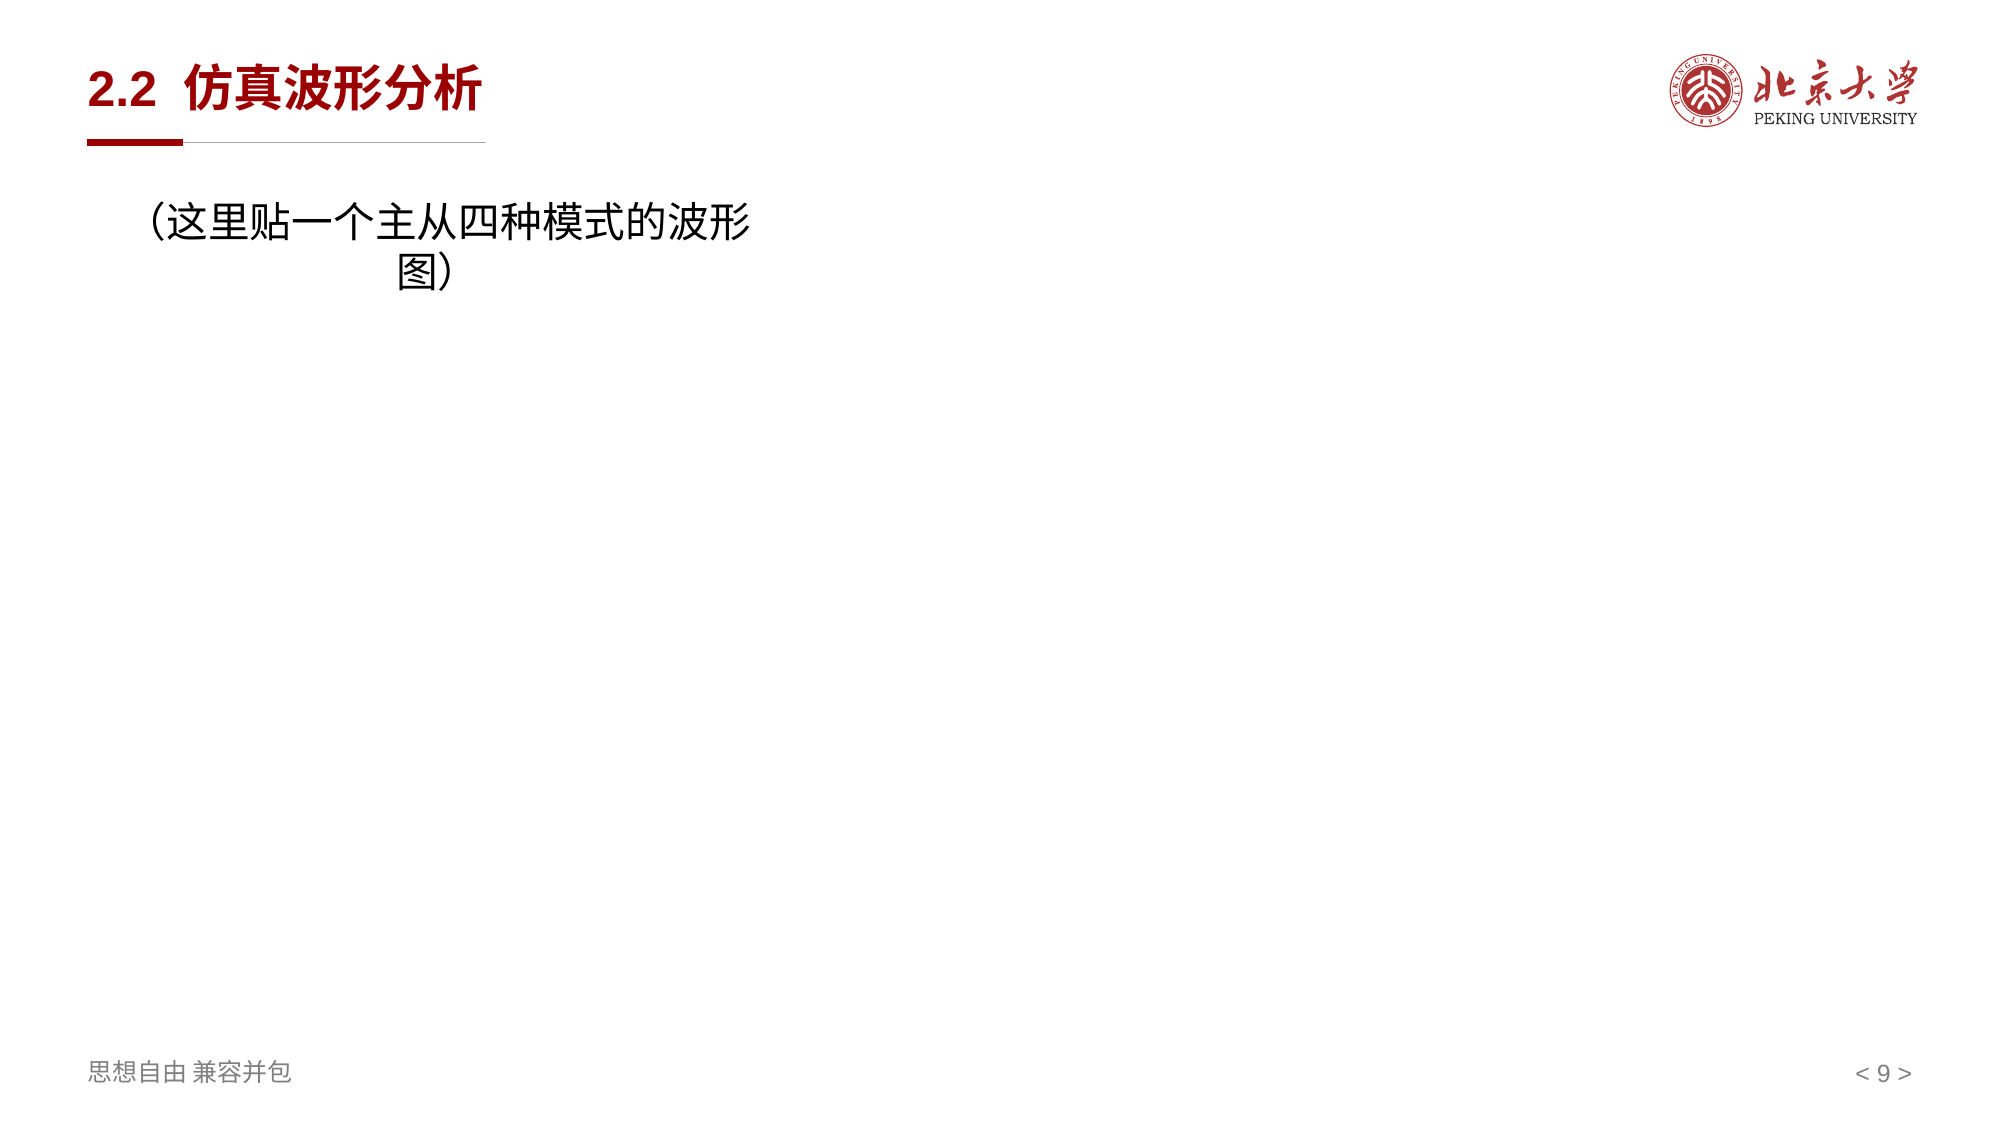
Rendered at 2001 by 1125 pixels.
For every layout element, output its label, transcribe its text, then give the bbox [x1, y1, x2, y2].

title 2.2 仿真波形分析 [72, 39, 1559, 142]
text_box （这里贴一个主从四种模式的波形图） [72, 187, 803, 303]
slide_number < > [1477, 1048, 1928, 1097]
